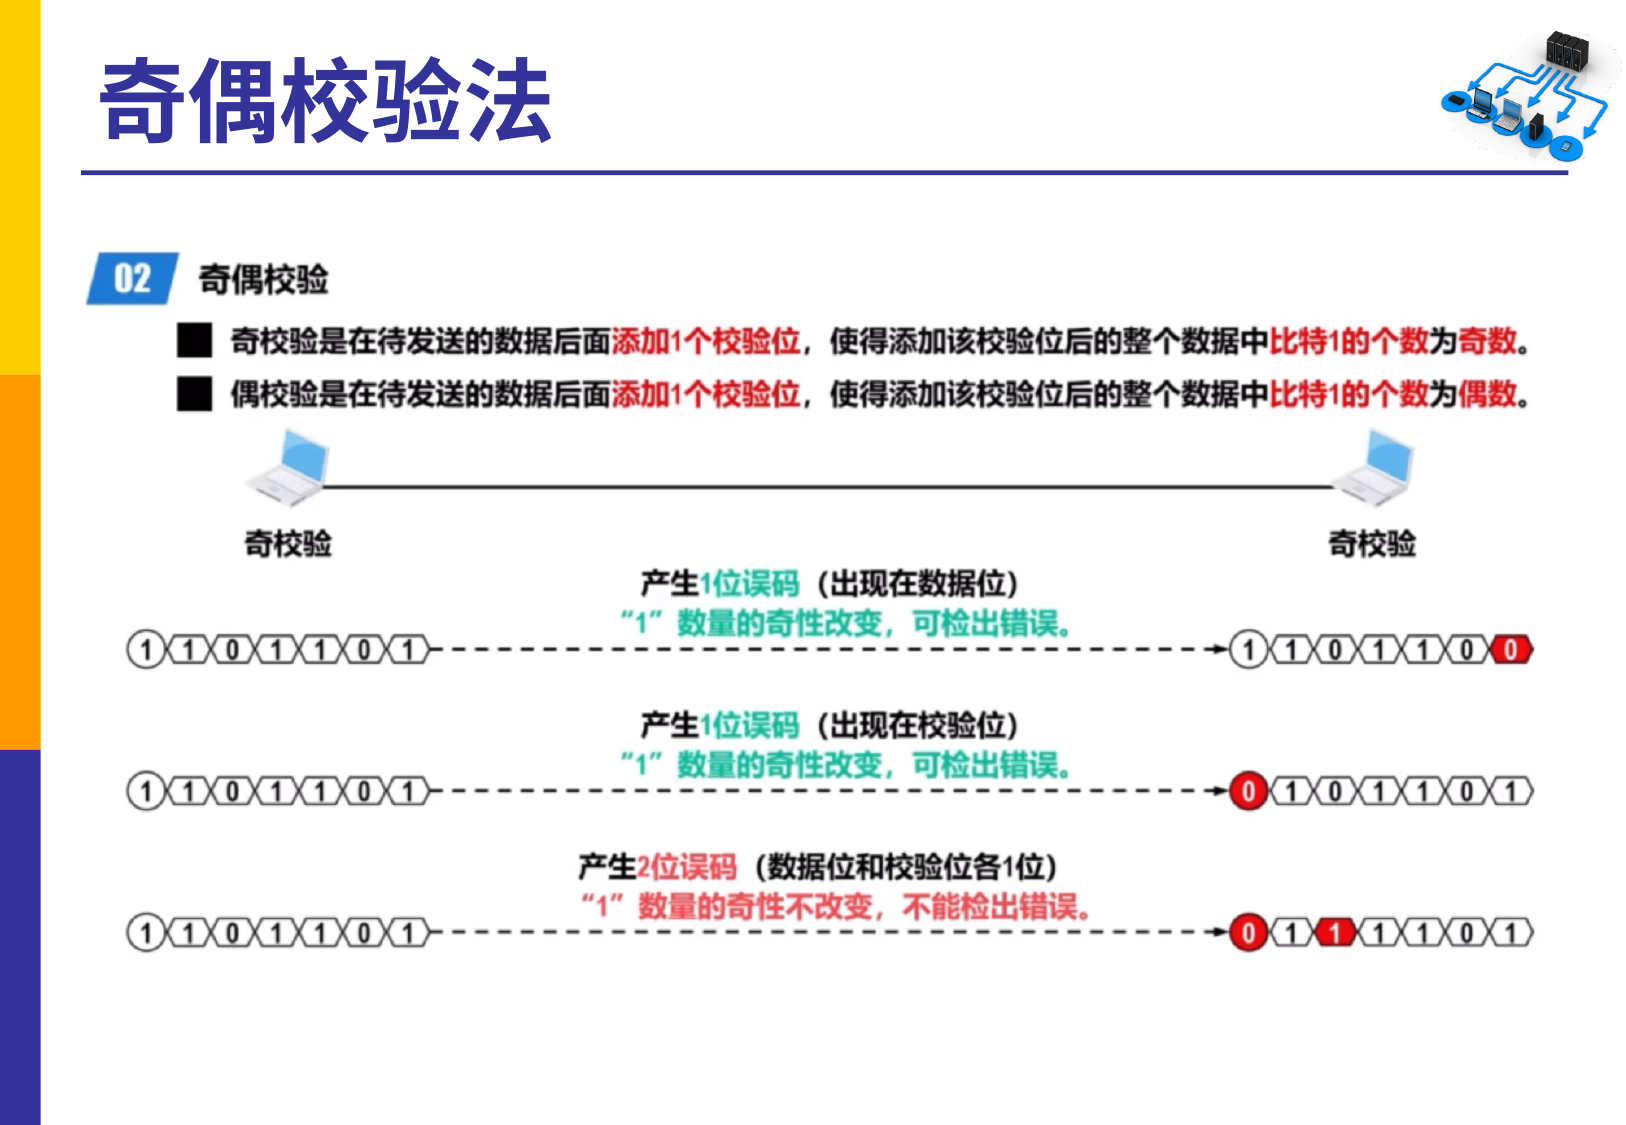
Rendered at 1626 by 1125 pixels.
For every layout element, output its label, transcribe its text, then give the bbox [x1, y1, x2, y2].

title 奇偶校验法 [81, 30, 1569, 161]
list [80, 235, 1569, 967]
picture [1438, 30, 1624, 165]
